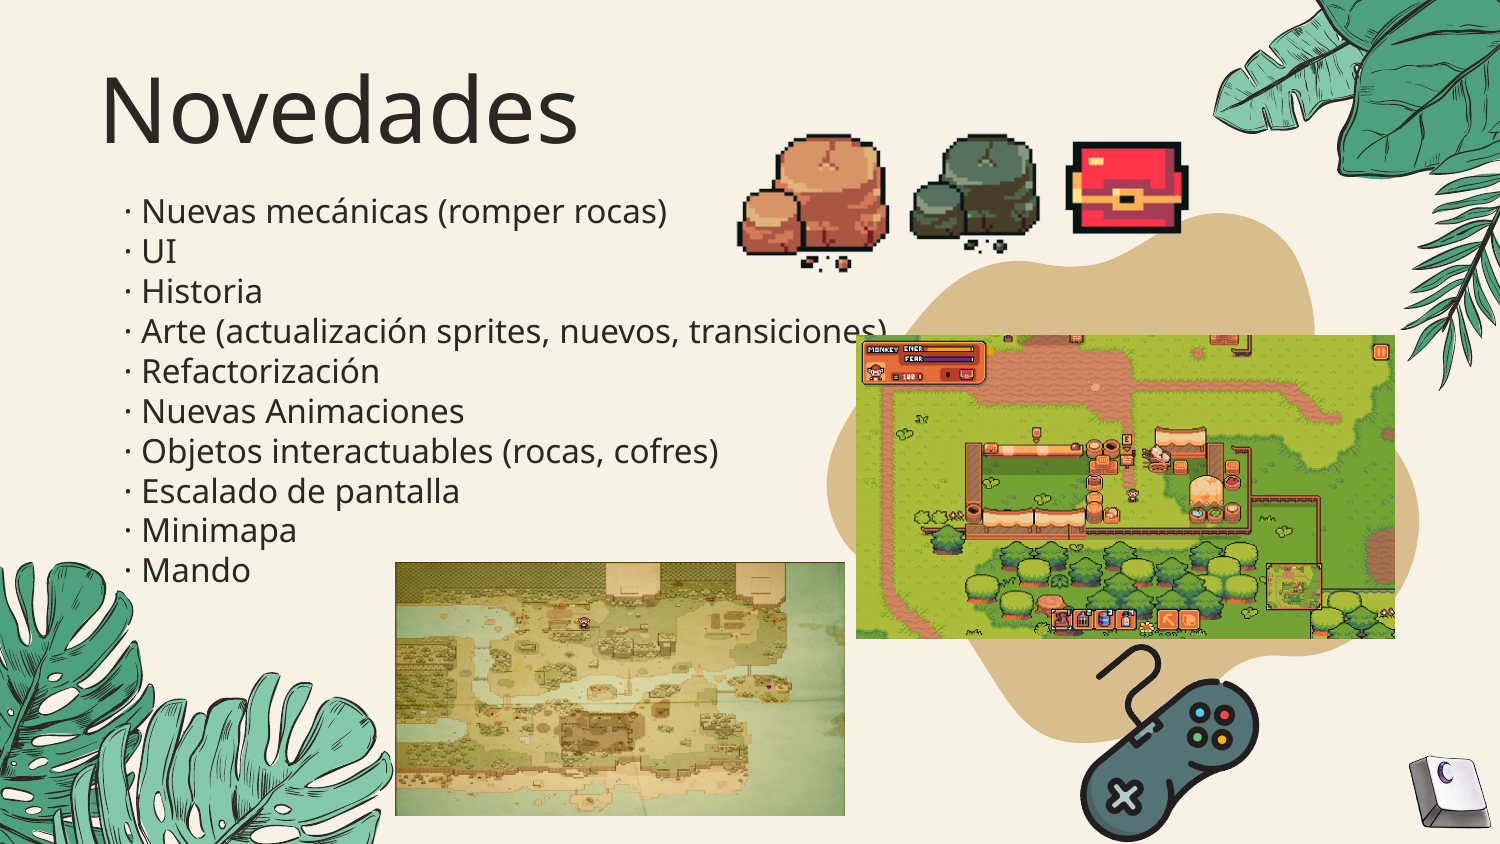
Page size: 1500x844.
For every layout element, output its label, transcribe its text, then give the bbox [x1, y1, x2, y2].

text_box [824, 393, 1041, 762]
picture [395, 562, 846, 816]
picture [1349, 701, 1500, 844]
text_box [1255, 212, 1500, 762]
title Novedades [0, 0, 708, 178]
picture [714, 22, 1396, 844]
text_box · Nuevas mecánicas (romper rocas) · UI · Historia · Arte (actualización sprites, nuevos, transiciones) · Refactorización · Nuevas Animaciones · Objetos interactuables (rocas, cofres) · Escalado de pantalla · Minimapa · Mando [108, 182, 819, 632]
